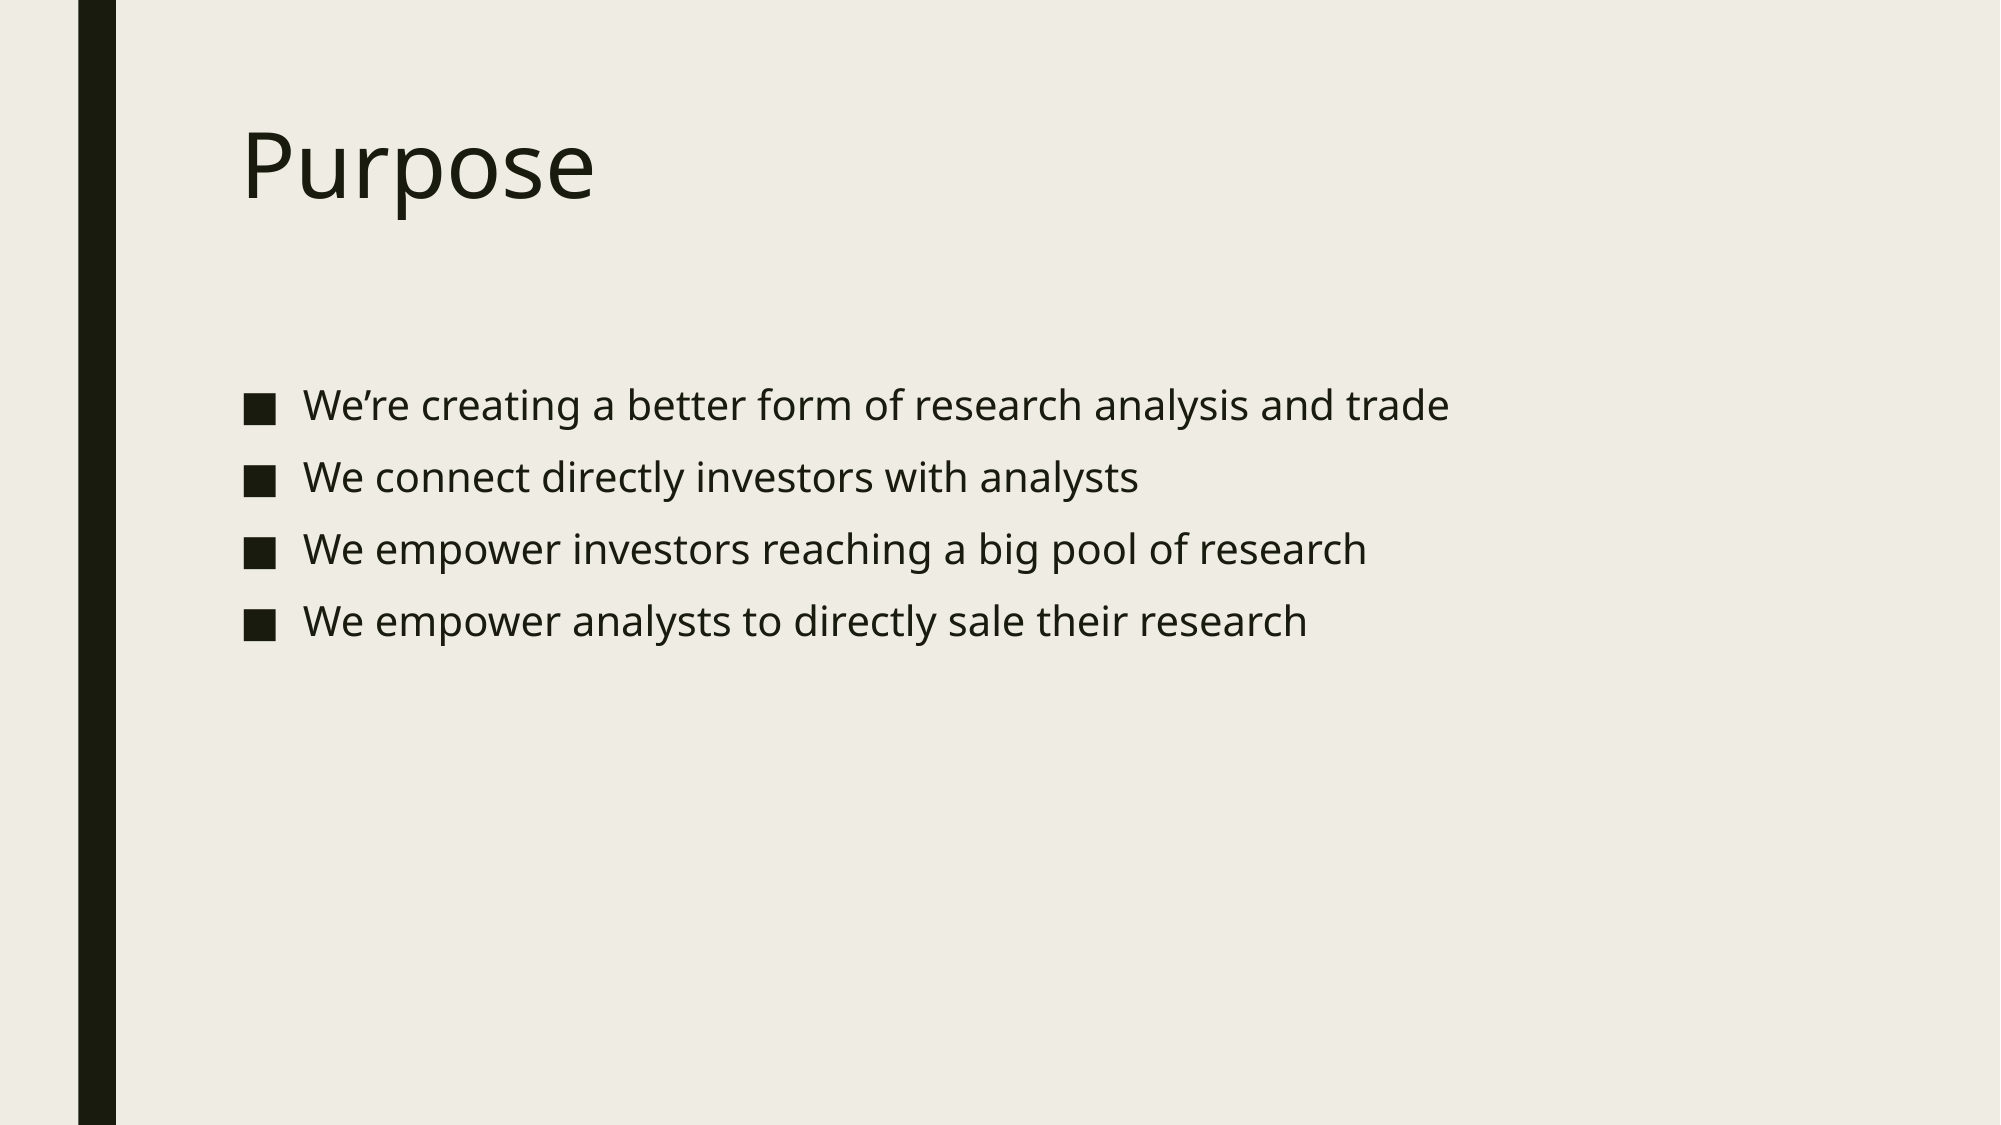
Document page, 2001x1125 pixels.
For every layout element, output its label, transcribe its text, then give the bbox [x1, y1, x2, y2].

title Purpose [225, 112, 1800, 357]
list We’re creating a better form of research analysis and trade We connect directly investors with analysts We empower investors reaching a big pool of research We empower analysts to directly sale their research [225, 375, 1800, 963]
